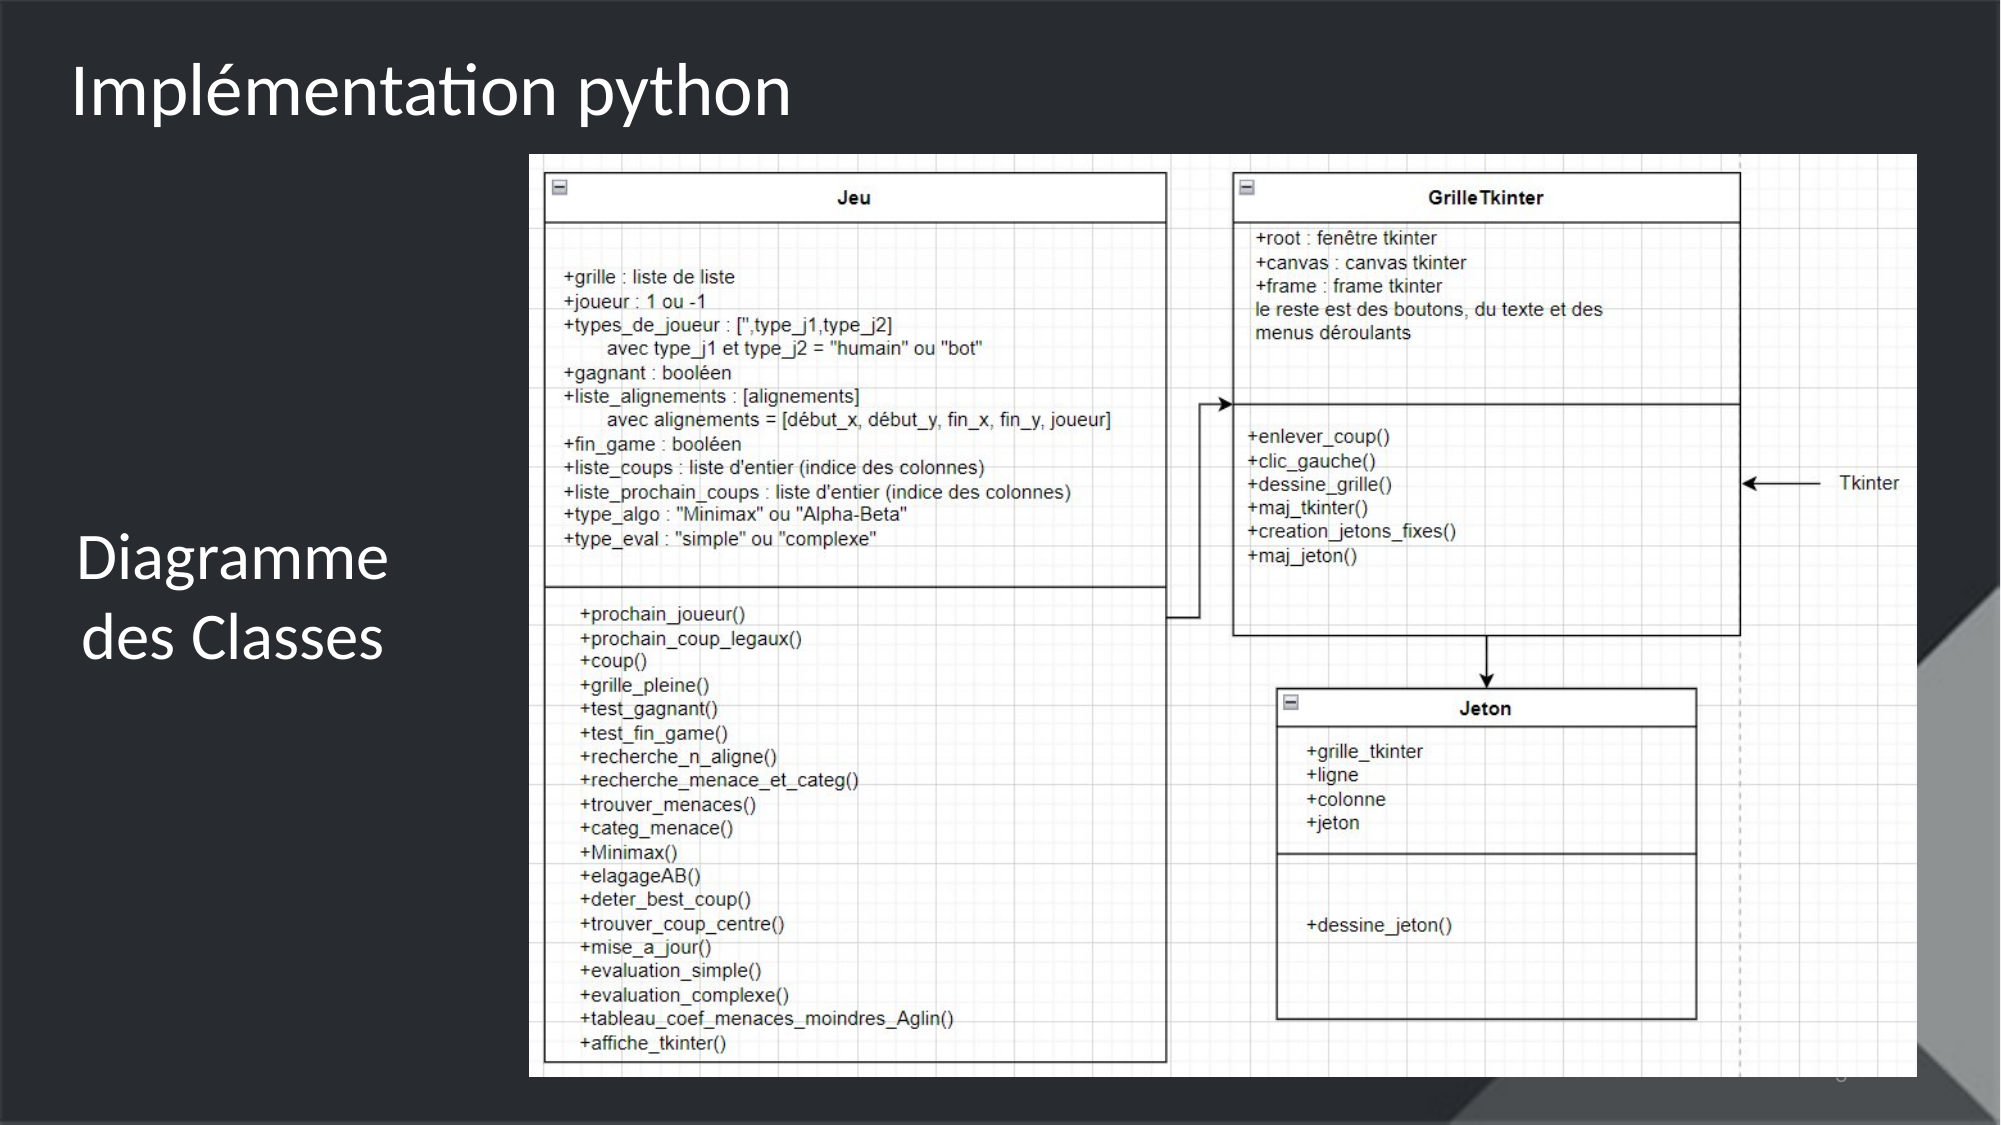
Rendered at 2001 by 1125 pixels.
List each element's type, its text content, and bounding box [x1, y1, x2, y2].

text_box Implémentation python [55, 33, 1221, 139]
text_box Diagramme des Classes [61, 505, 406, 681]
slide_number 3 [1412, 1077, 1863, 1103]
picture [0, 0, 2001, 1125]
